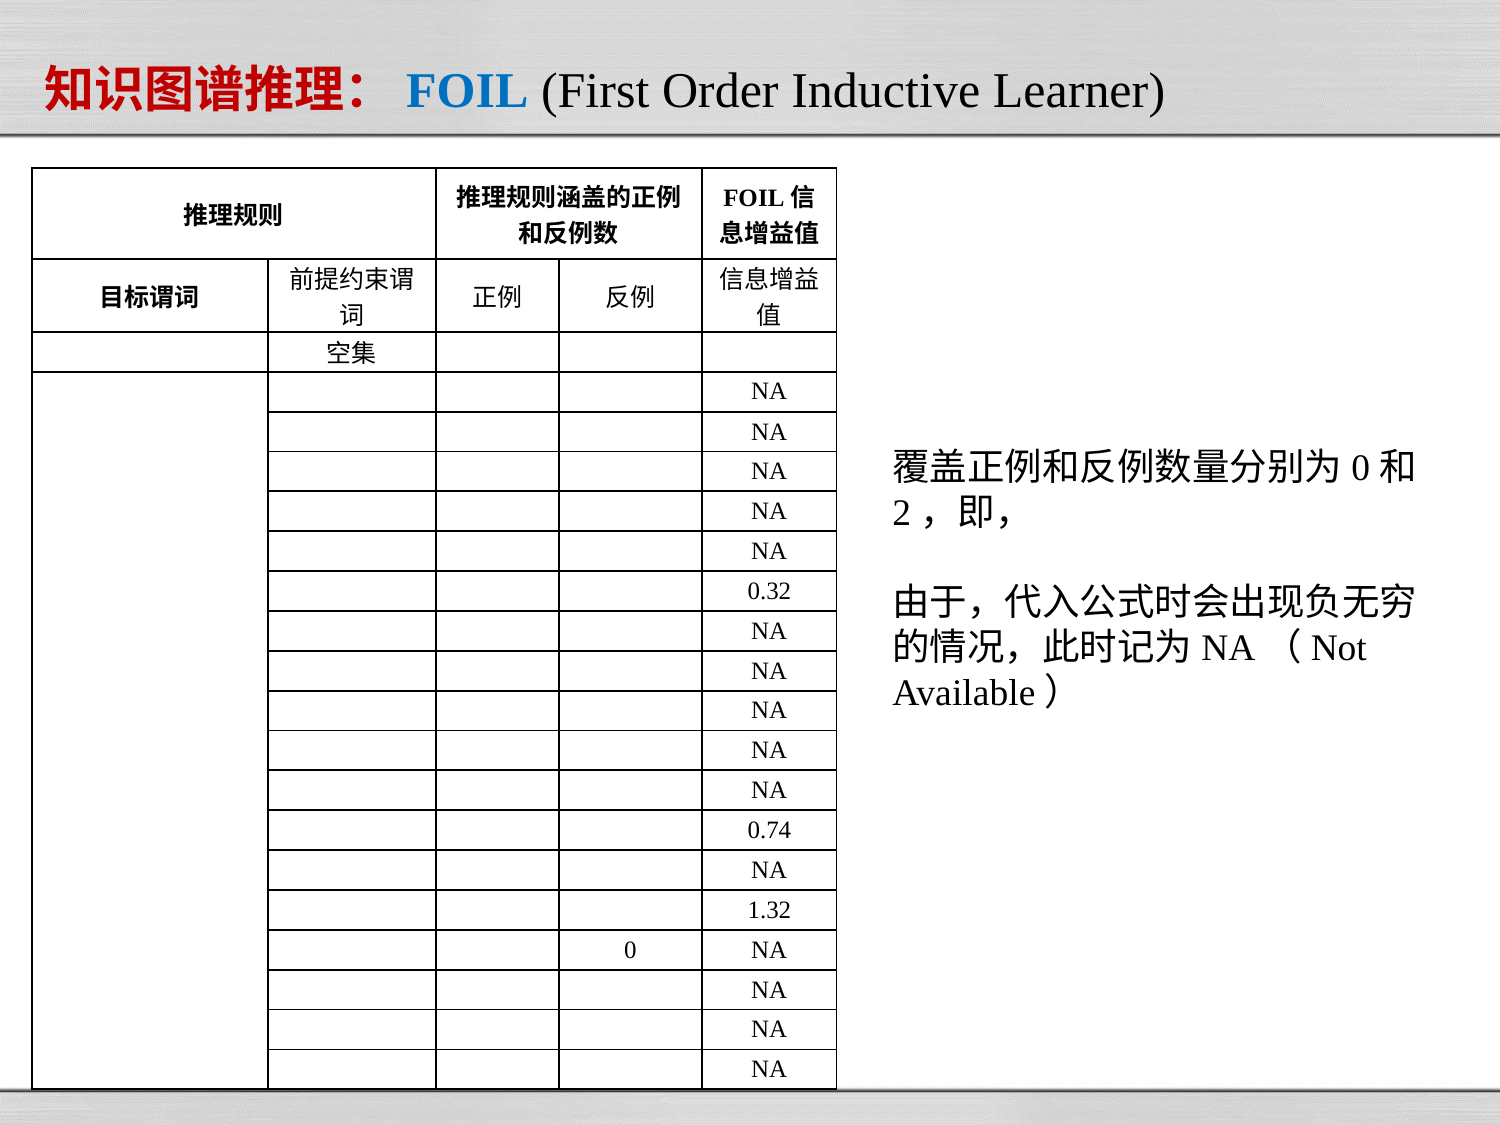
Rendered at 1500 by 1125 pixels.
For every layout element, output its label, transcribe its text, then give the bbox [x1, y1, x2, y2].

text_box 知识图谱推理：FOIL (First Order Inductive Learner) [29, 0, 1500, 125]
picture [0, 0, 1500, 1125]
